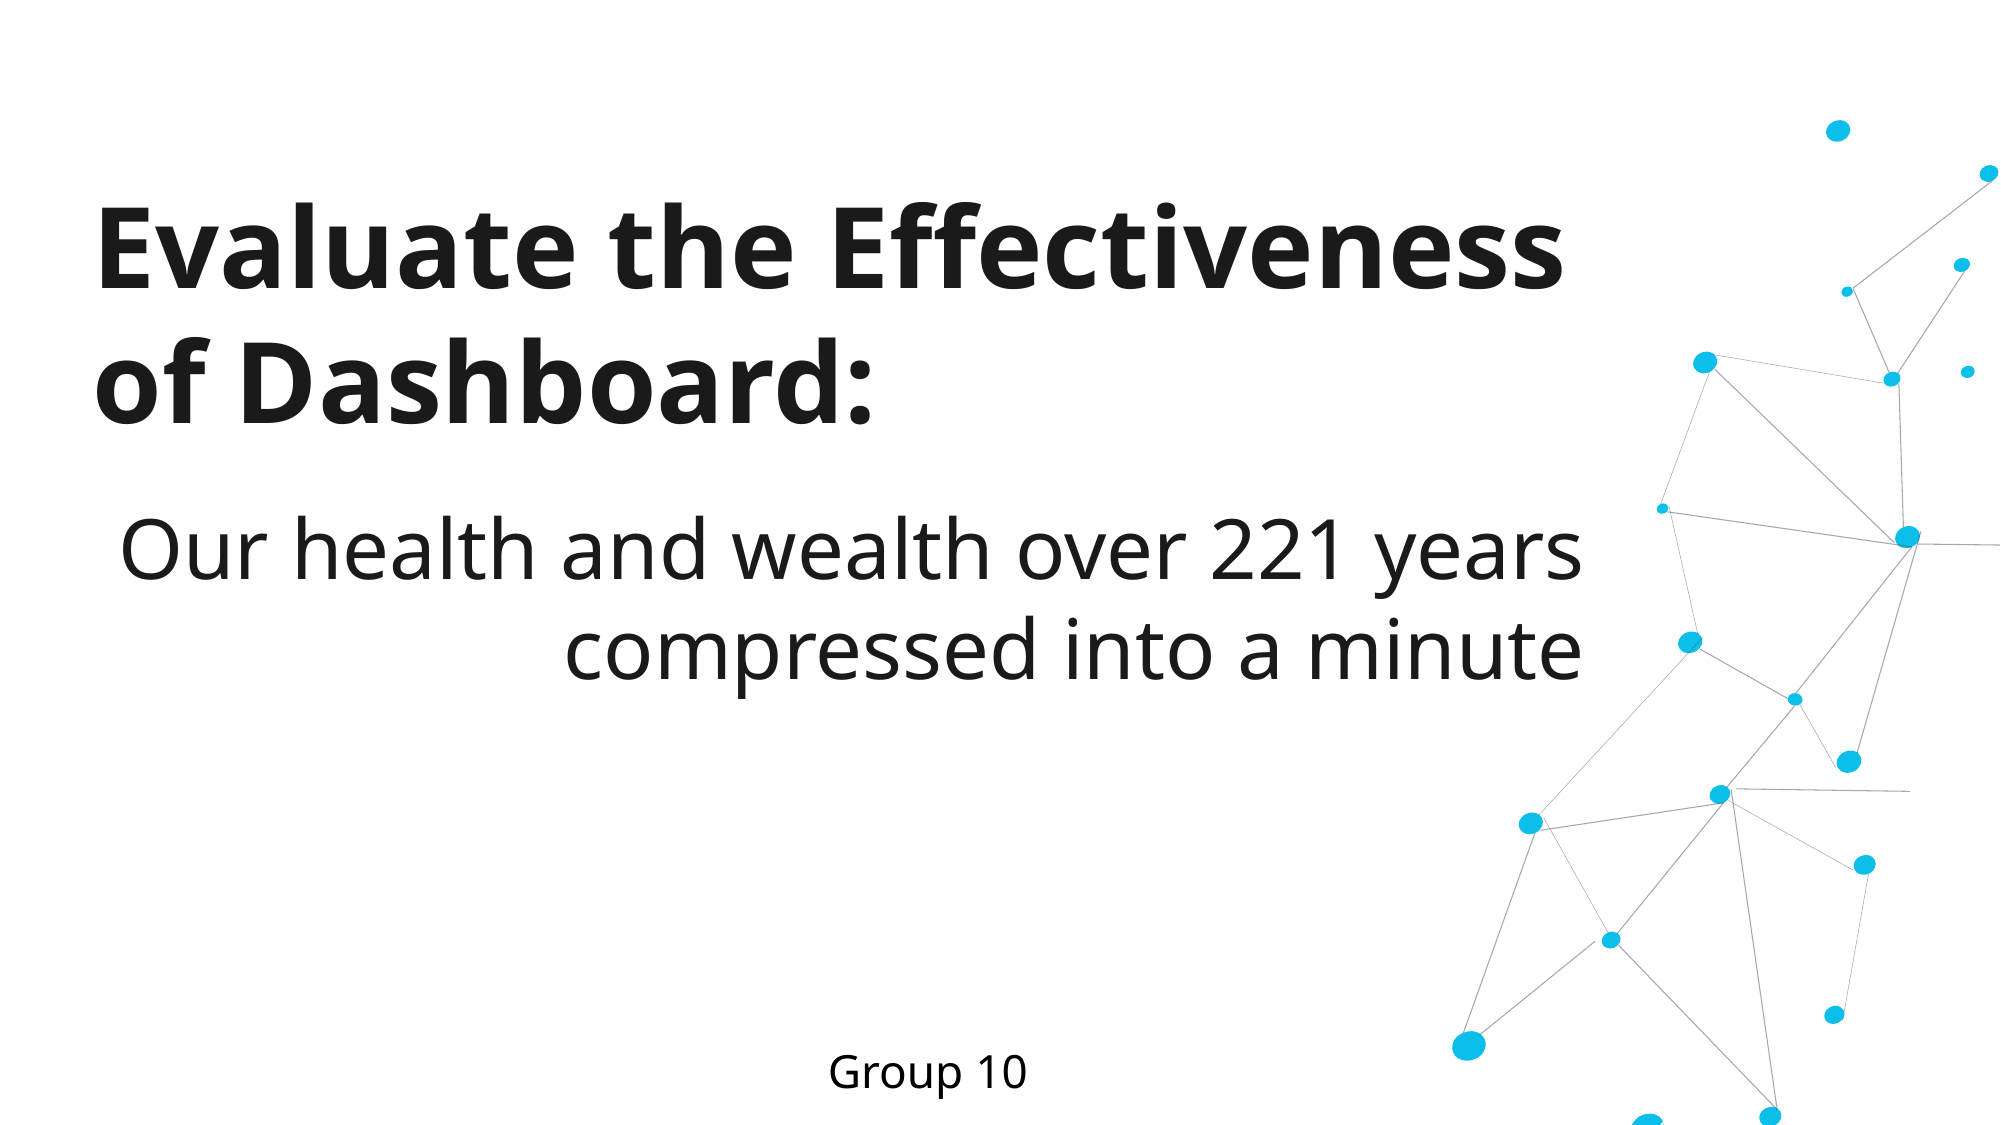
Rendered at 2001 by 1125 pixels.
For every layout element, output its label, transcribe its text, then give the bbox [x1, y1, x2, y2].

text_box Evaluate the Effectiveness of Dashboard: Our health and wealth over 221 years compressed into a minute [77, 168, 1499, 704]
text_box Group 10 [813, 1035, 1043, 1106]
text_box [1499, 124, 2000, 1125]
